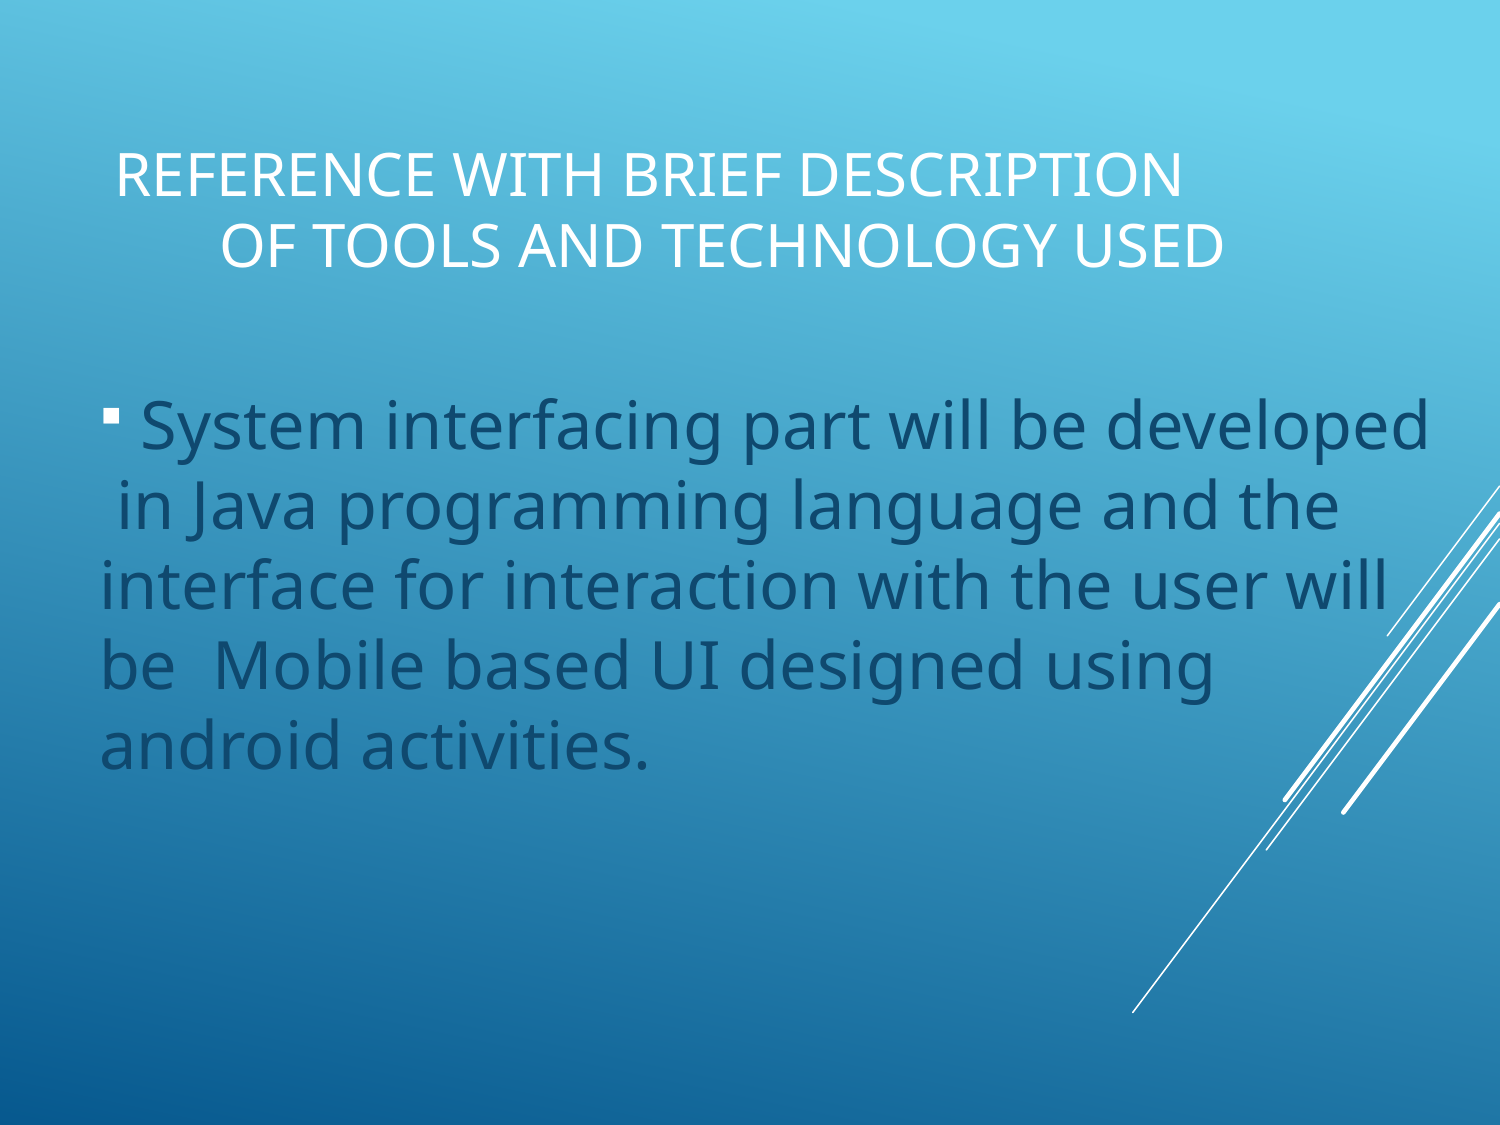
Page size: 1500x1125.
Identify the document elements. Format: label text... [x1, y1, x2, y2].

title Reference with brief description of tools and technology used [84, 37, 1475, 288]
list System interfacing part will be developed in Java programming language and the interface for interaction with the user will be Mobile based UI designed using android activities. [84, 375, 1463, 1038]
